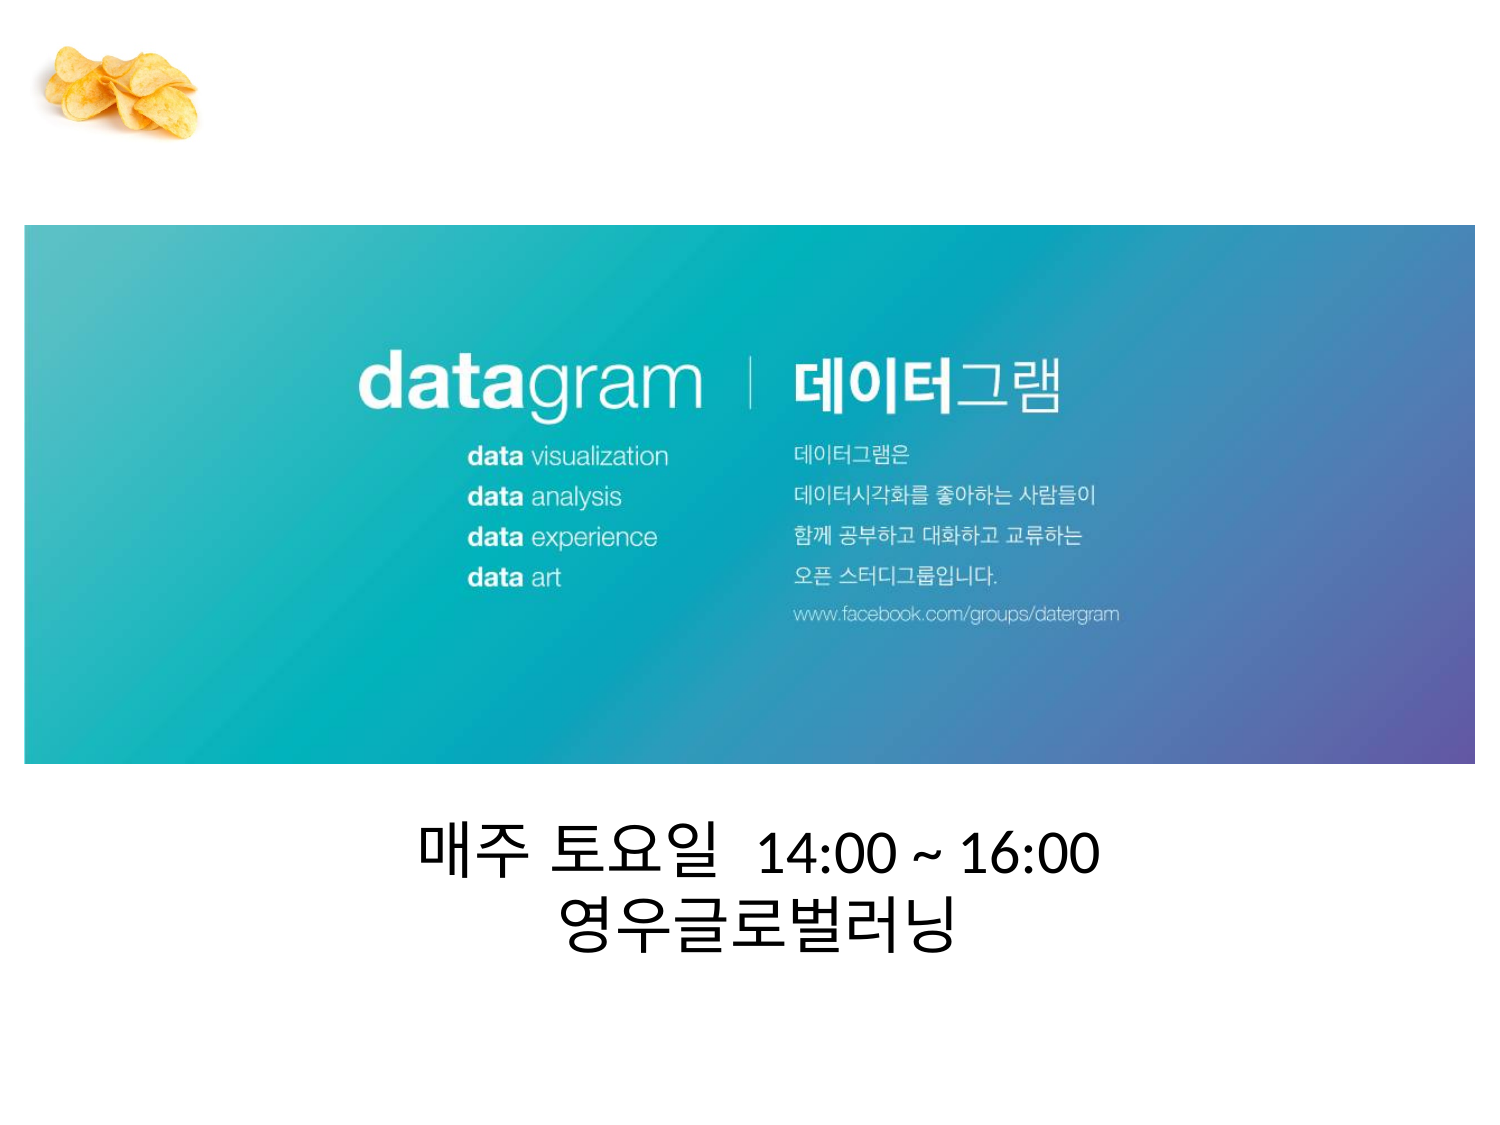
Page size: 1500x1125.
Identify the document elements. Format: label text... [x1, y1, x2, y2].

text_box 매주 토요일 14:00 ~ 16:00 영우글로벌러닝 [224, 795, 1294, 993]
picture [24, 31, 217, 151]
picture [24, 225, 1475, 764]
